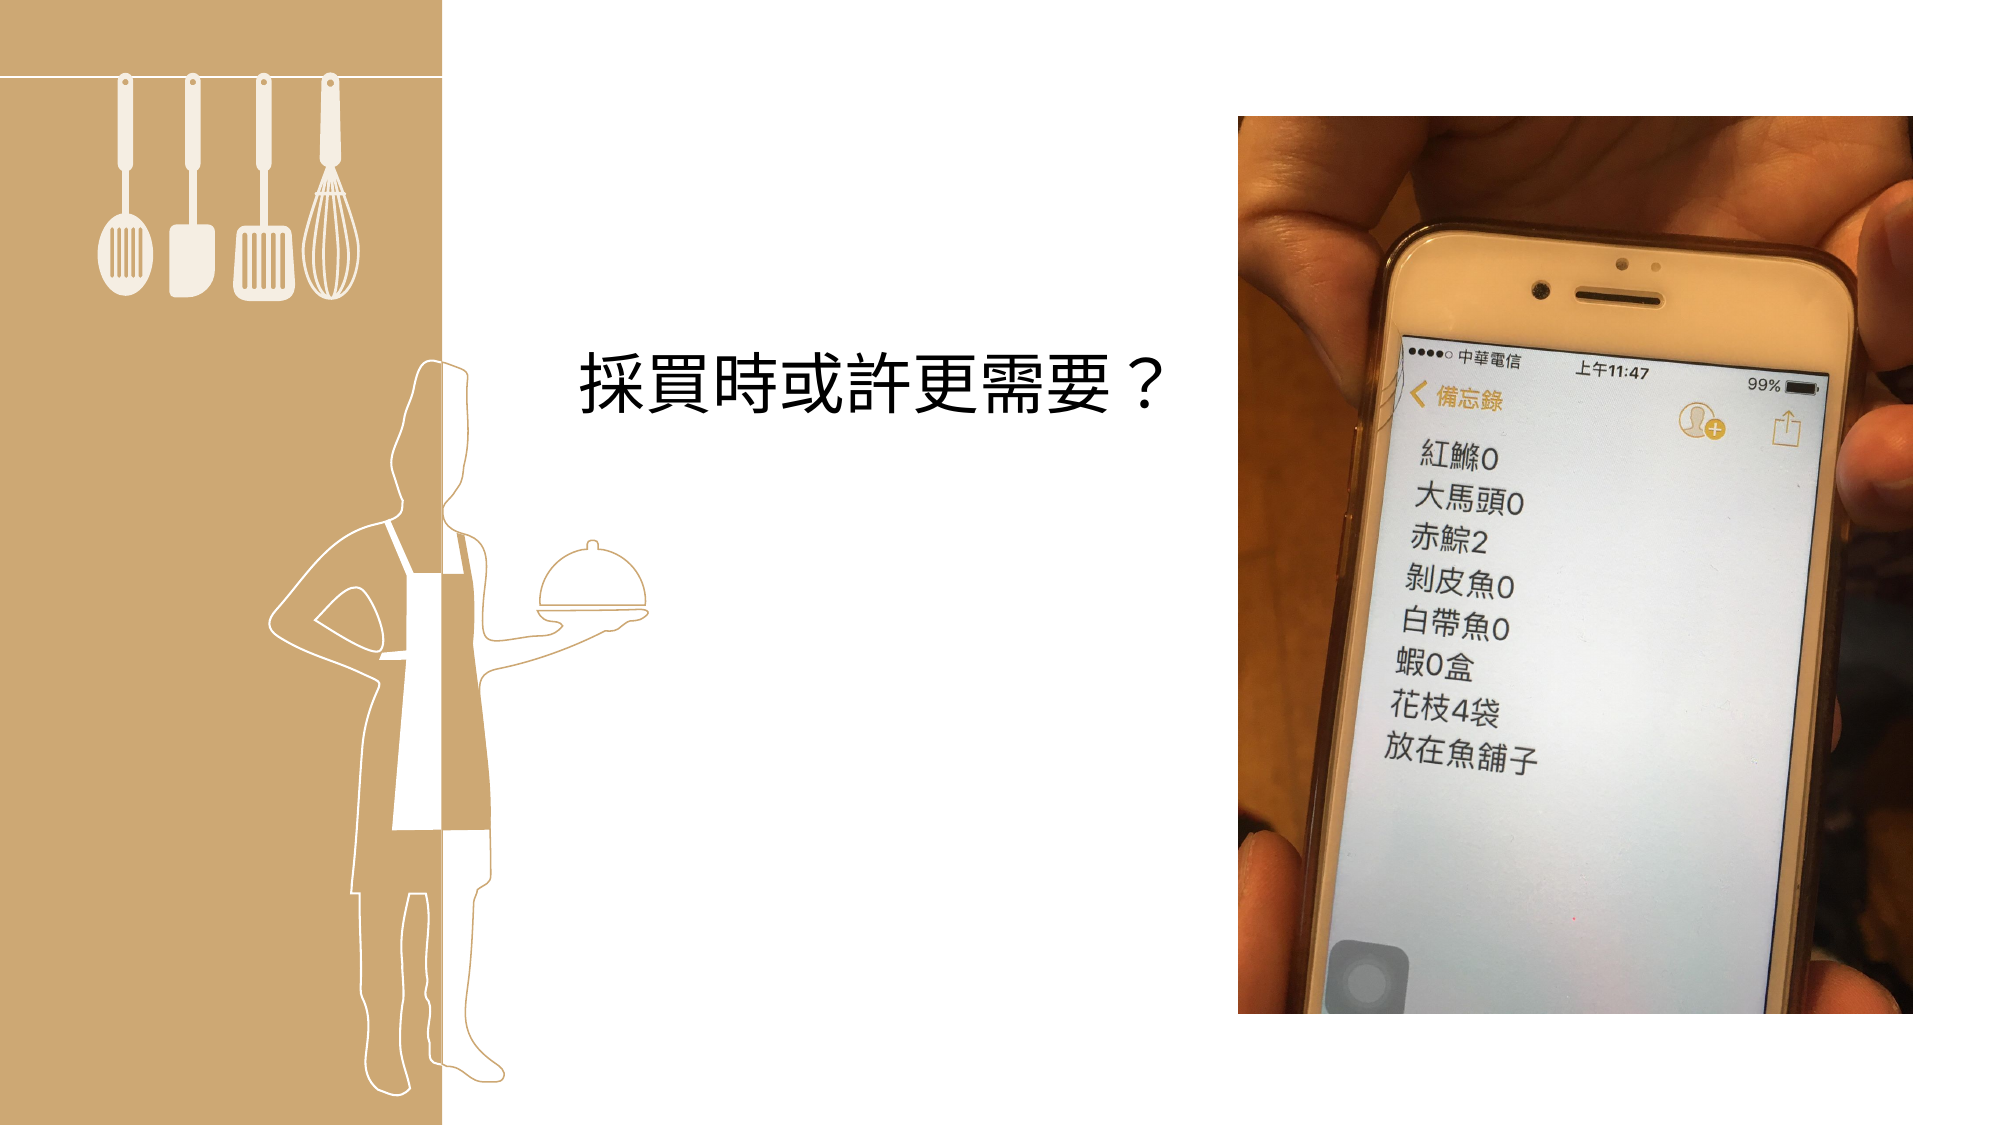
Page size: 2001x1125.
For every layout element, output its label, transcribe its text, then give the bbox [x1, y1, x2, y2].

picture [1238, 116, 1913, 1014]
text_box 採買時或許更需要？ [563, 294, 1238, 429]
